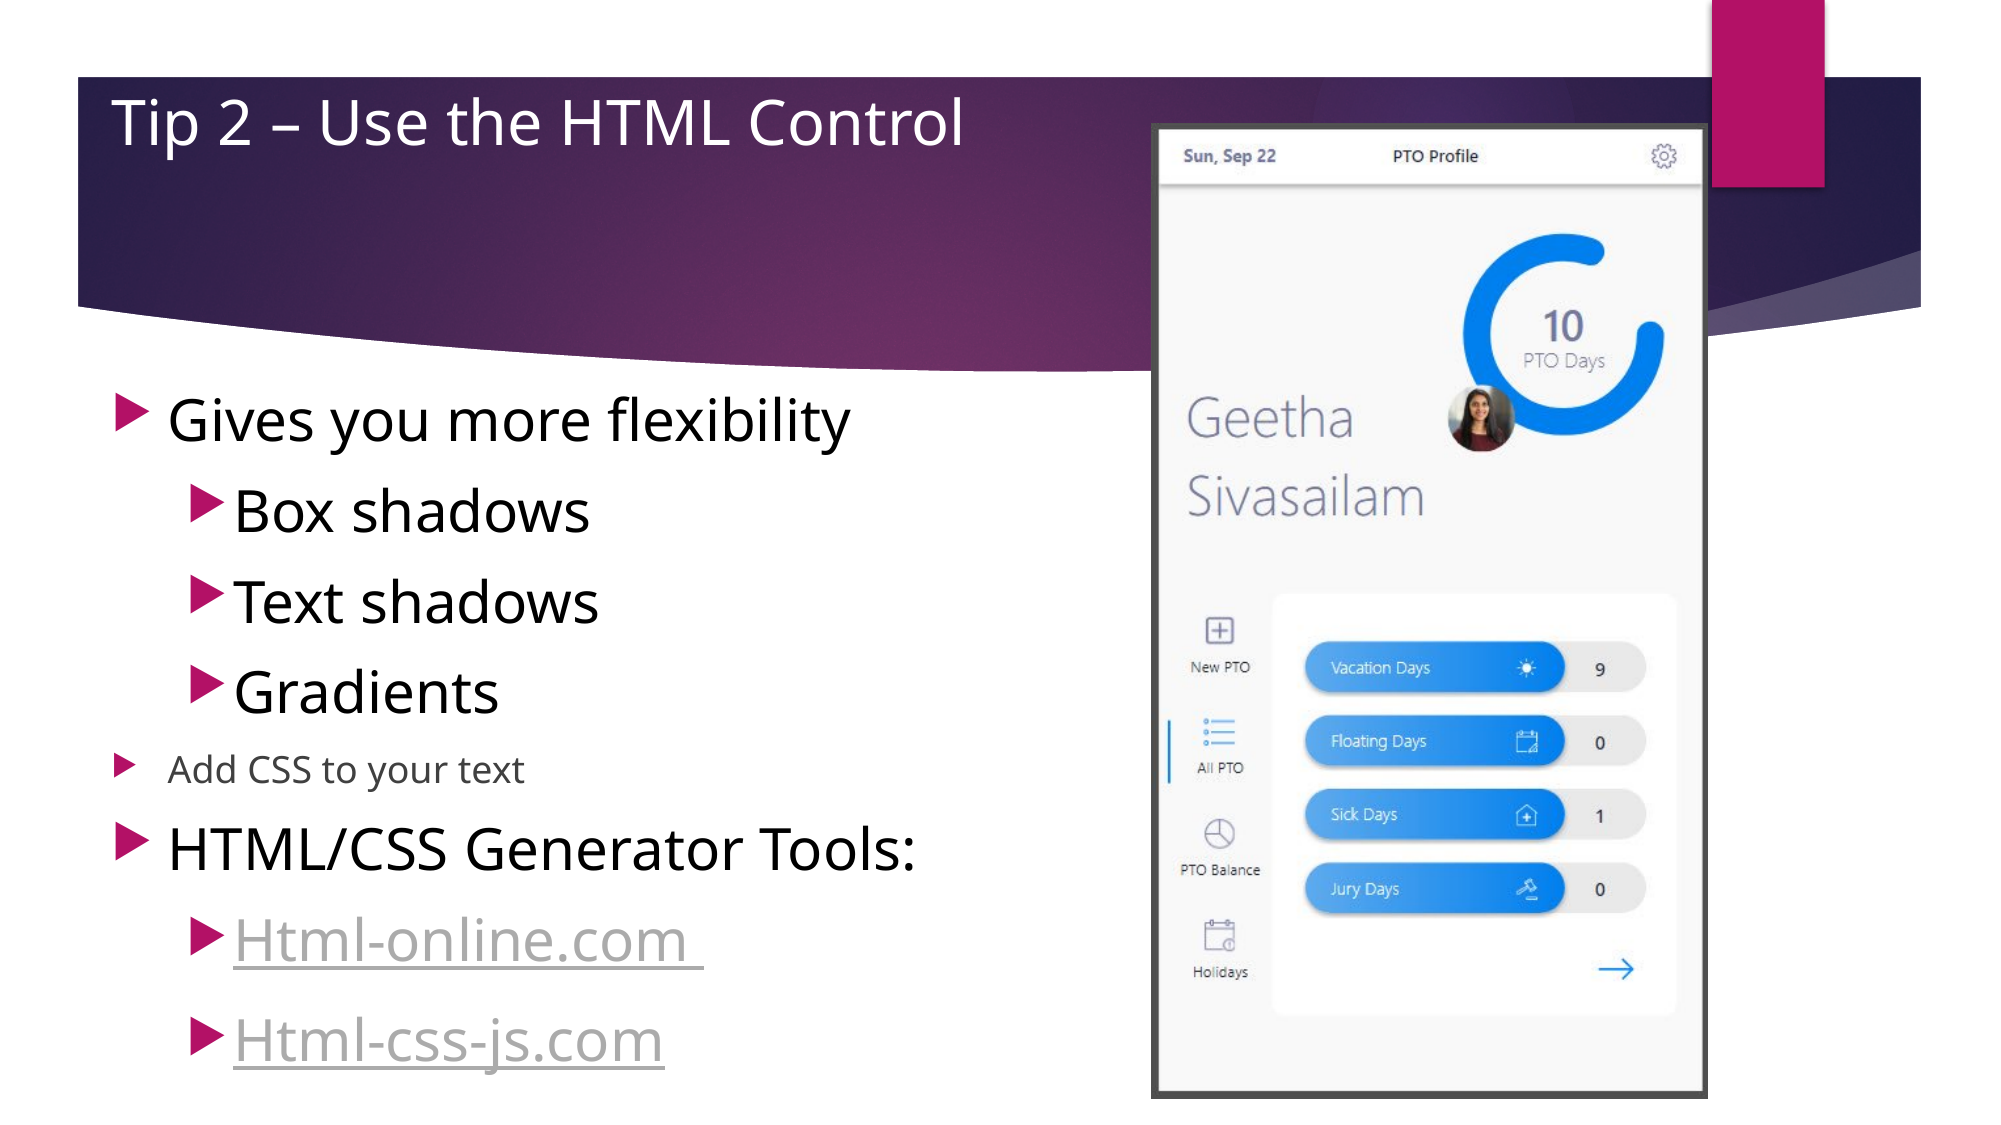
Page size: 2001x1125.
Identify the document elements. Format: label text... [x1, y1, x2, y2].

title Tip 2 – Use the HTML Control [96, 75, 1904, 166]
list Gives you more flexibility Box shadows Text shadows Gradients Add CSS to your text HTML/CSS Generator Tools: Html-online.com Html-css-js.com [96, 376, 952, 1125]
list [1151, 123, 1708, 1099]
